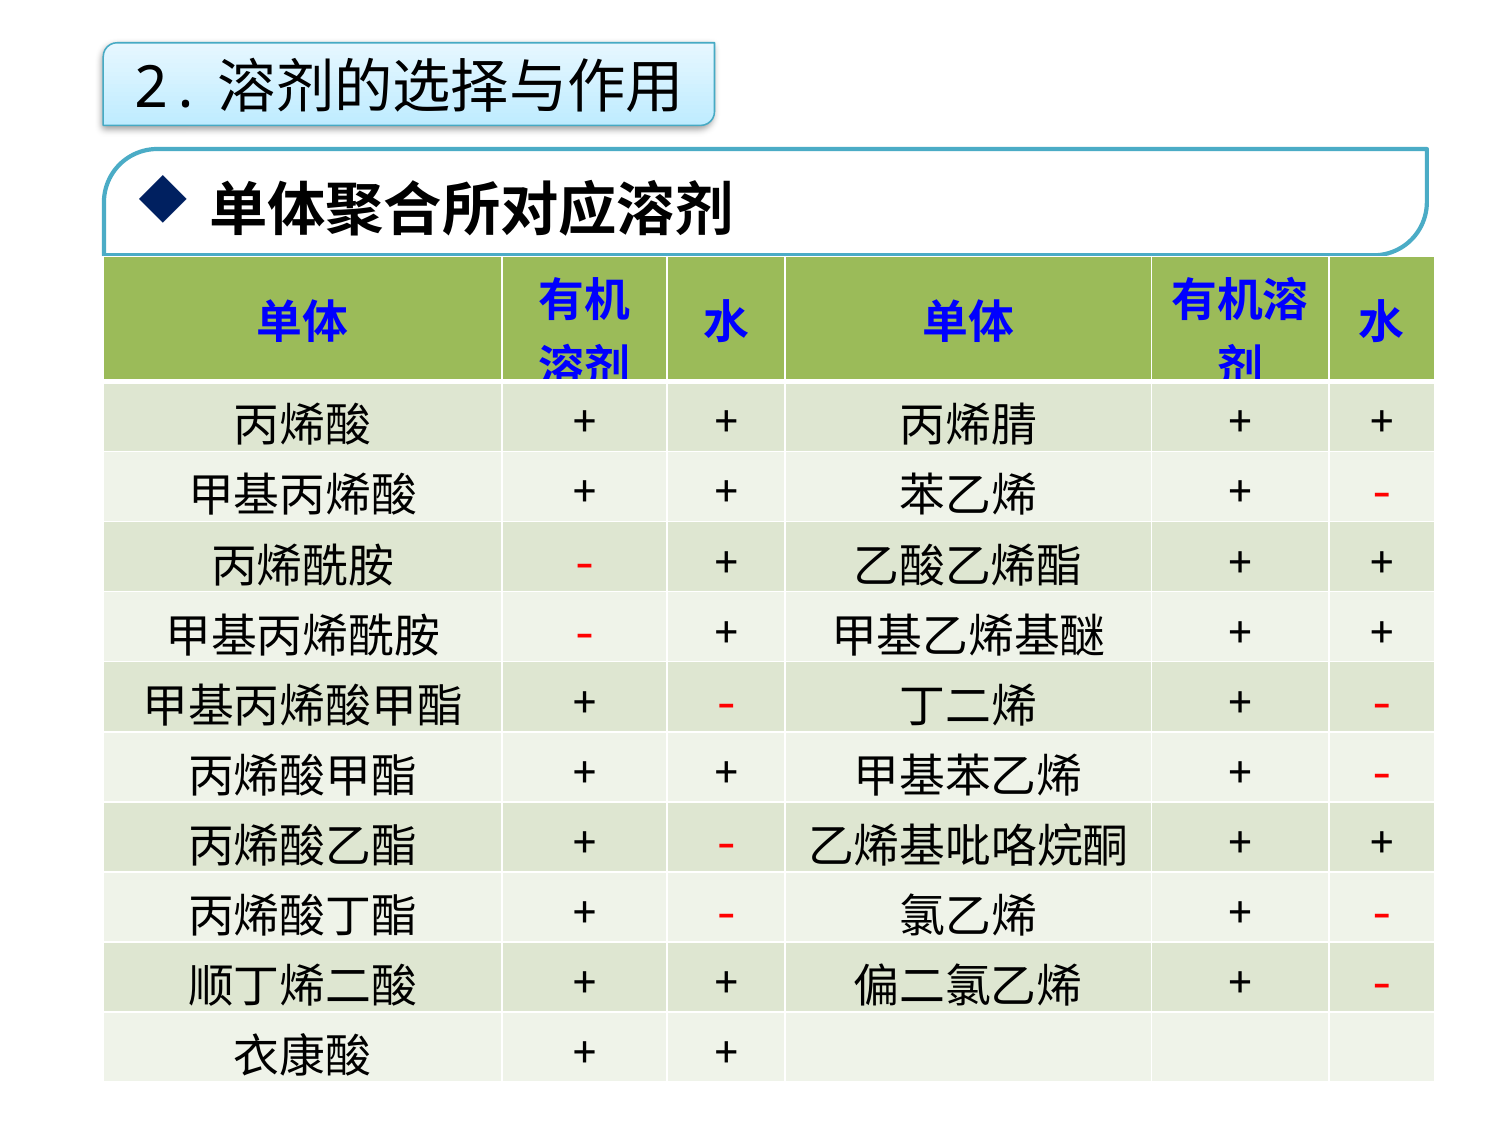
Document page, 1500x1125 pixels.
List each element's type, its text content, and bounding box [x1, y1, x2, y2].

table_cell + [668, 384, 784, 451]
table_cell + [1330, 803, 1434, 871]
table_cell - [1330, 943, 1434, 1011]
table_cell + [1330, 592, 1434, 661]
table_cell + [503, 662, 666, 731]
table_cell + [503, 943, 666, 1011]
table_cell 偏二氯乙烯 [786, 943, 1151, 1011]
table_cell - [668, 662, 784, 731]
table_cell - [503, 522, 666, 591]
table_cell 丙烯酰胺 [104, 522, 501, 591]
table_cell 丁二烯 [786, 662, 1151, 731]
table_cell + [668, 1013, 784, 1081]
table_cell [1330, 1013, 1434, 1081]
table_cell - [503, 592, 666, 661]
table_cell - [1330, 662, 1434, 731]
table_cell + [668, 592, 784, 661]
table_cell - [1330, 873, 1434, 941]
table_cell 顺丁烯二酸 [104, 943, 501, 1011]
table_cell 丙烯酸丁酯 [104, 873, 501, 941]
table_cell + [1152, 873, 1328, 941]
table_cell - [1330, 452, 1434, 521]
table_cell 甲基丙烯酰胺 [104, 592, 501, 661]
table_cell - [1330, 733, 1434, 801]
table_cell + [1152, 452, 1328, 521]
table_cell [1152, 1013, 1328, 1081]
table_cell + [503, 733, 666, 801]
table_cell + [668, 522, 784, 591]
table_cell - [668, 803, 784, 871]
table_cell + [503, 452, 666, 521]
table_cell 丙烯腈 [786, 384, 1151, 451]
table_cell 甲基丙烯酸甲酯 [104, 662, 501, 731]
table_cell 丙烯酸 [104, 384, 501, 451]
table_header 水 [668, 257, 784, 379]
table_cell + [1152, 592, 1328, 661]
table_cell + [503, 1013, 666, 1081]
table_header 有机溶剂 [503, 257, 666, 379]
table_header 单体 [104, 257, 501, 379]
table_cell 甲基苯乙烯 [786, 733, 1151, 801]
table_cell 丙烯酸乙酯 [104, 803, 501, 871]
table_cell 氯乙烯 [786, 873, 1151, 941]
table_cell + [503, 384, 666, 451]
table_cell + [668, 733, 784, 801]
table_cell 甲基丙烯酸 [104, 452, 501, 521]
table_cell + [1152, 384, 1328, 451]
text_box 单体聚合所对应溶剂 [101, 146, 1429, 256]
text_box 2.溶剂的选择与作用 [102, 41, 716, 127]
table_cell - [668, 873, 784, 941]
table_cell 甲基乙烯基醚 [786, 592, 1151, 661]
table_cell 丙烯酸甲酯 [104, 733, 501, 801]
table_cell [786, 1013, 1151, 1081]
table_cell 乙酸乙烯酯 [786, 522, 1151, 591]
table_cell + [1152, 733, 1328, 801]
table_cell + [1152, 943, 1328, 1011]
table_cell + [1152, 522, 1328, 591]
table_cell 乙烯基吡咯烷酮 [786, 803, 1151, 871]
table_cell + [1330, 522, 1434, 591]
table_cell + [1152, 662, 1328, 731]
table_cell 衣康酸 [104, 1013, 501, 1081]
table_cell + [503, 803, 666, 871]
table_header 水 [1330, 257, 1434, 379]
table_header 单体 [786, 257, 1151, 379]
table_cell 苯乙烯 [786, 452, 1151, 521]
table_cell + [1152, 803, 1328, 871]
table_cell + [503, 873, 666, 941]
table_cell + [1330, 384, 1434, 451]
table_cell + [668, 452, 784, 521]
table_cell + [668, 943, 784, 1011]
table_header 有机溶剂 [1152, 257, 1328, 379]
